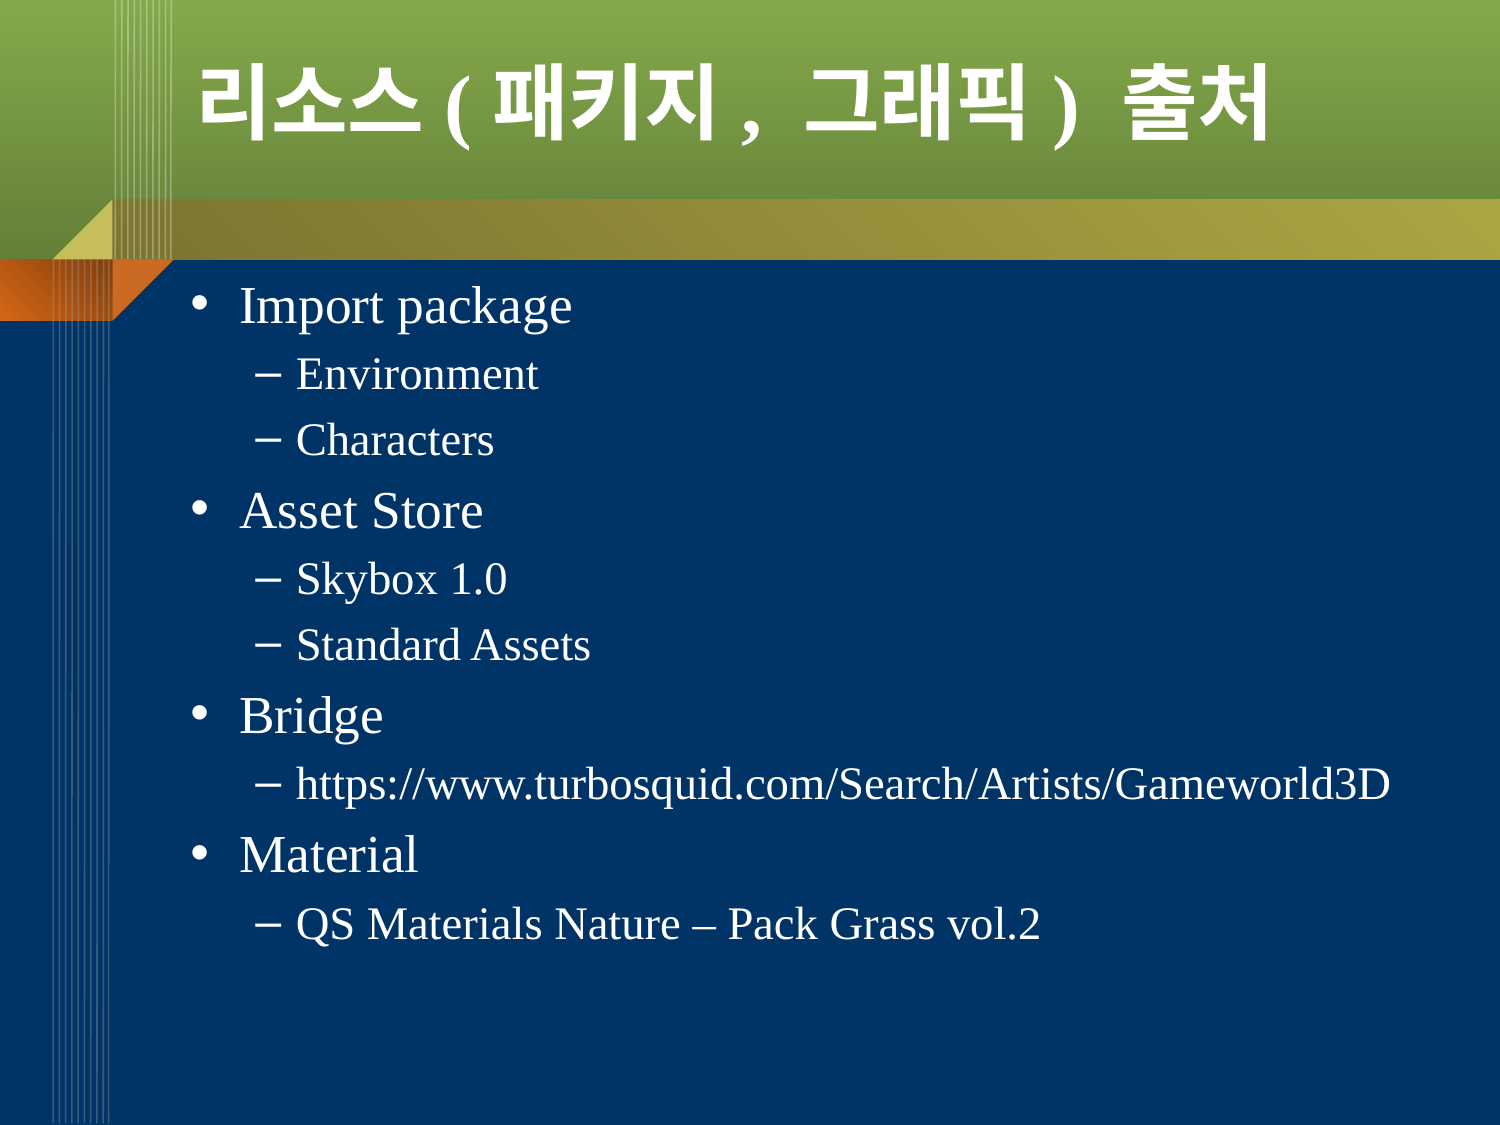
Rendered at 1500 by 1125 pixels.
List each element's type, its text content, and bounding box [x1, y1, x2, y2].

list Import package Environment Characters Asset Store Skybox 1.0 Standard Assets Bridge https://www.turbosquid.com/Search/Artists/Gameworld3D Material QS Materials Nature – Pack Grass vol.2 [175, 262, 1425, 1005]
title 리소스(패키지, 그래픽) 출처 [180, 6, 1437, 194]
